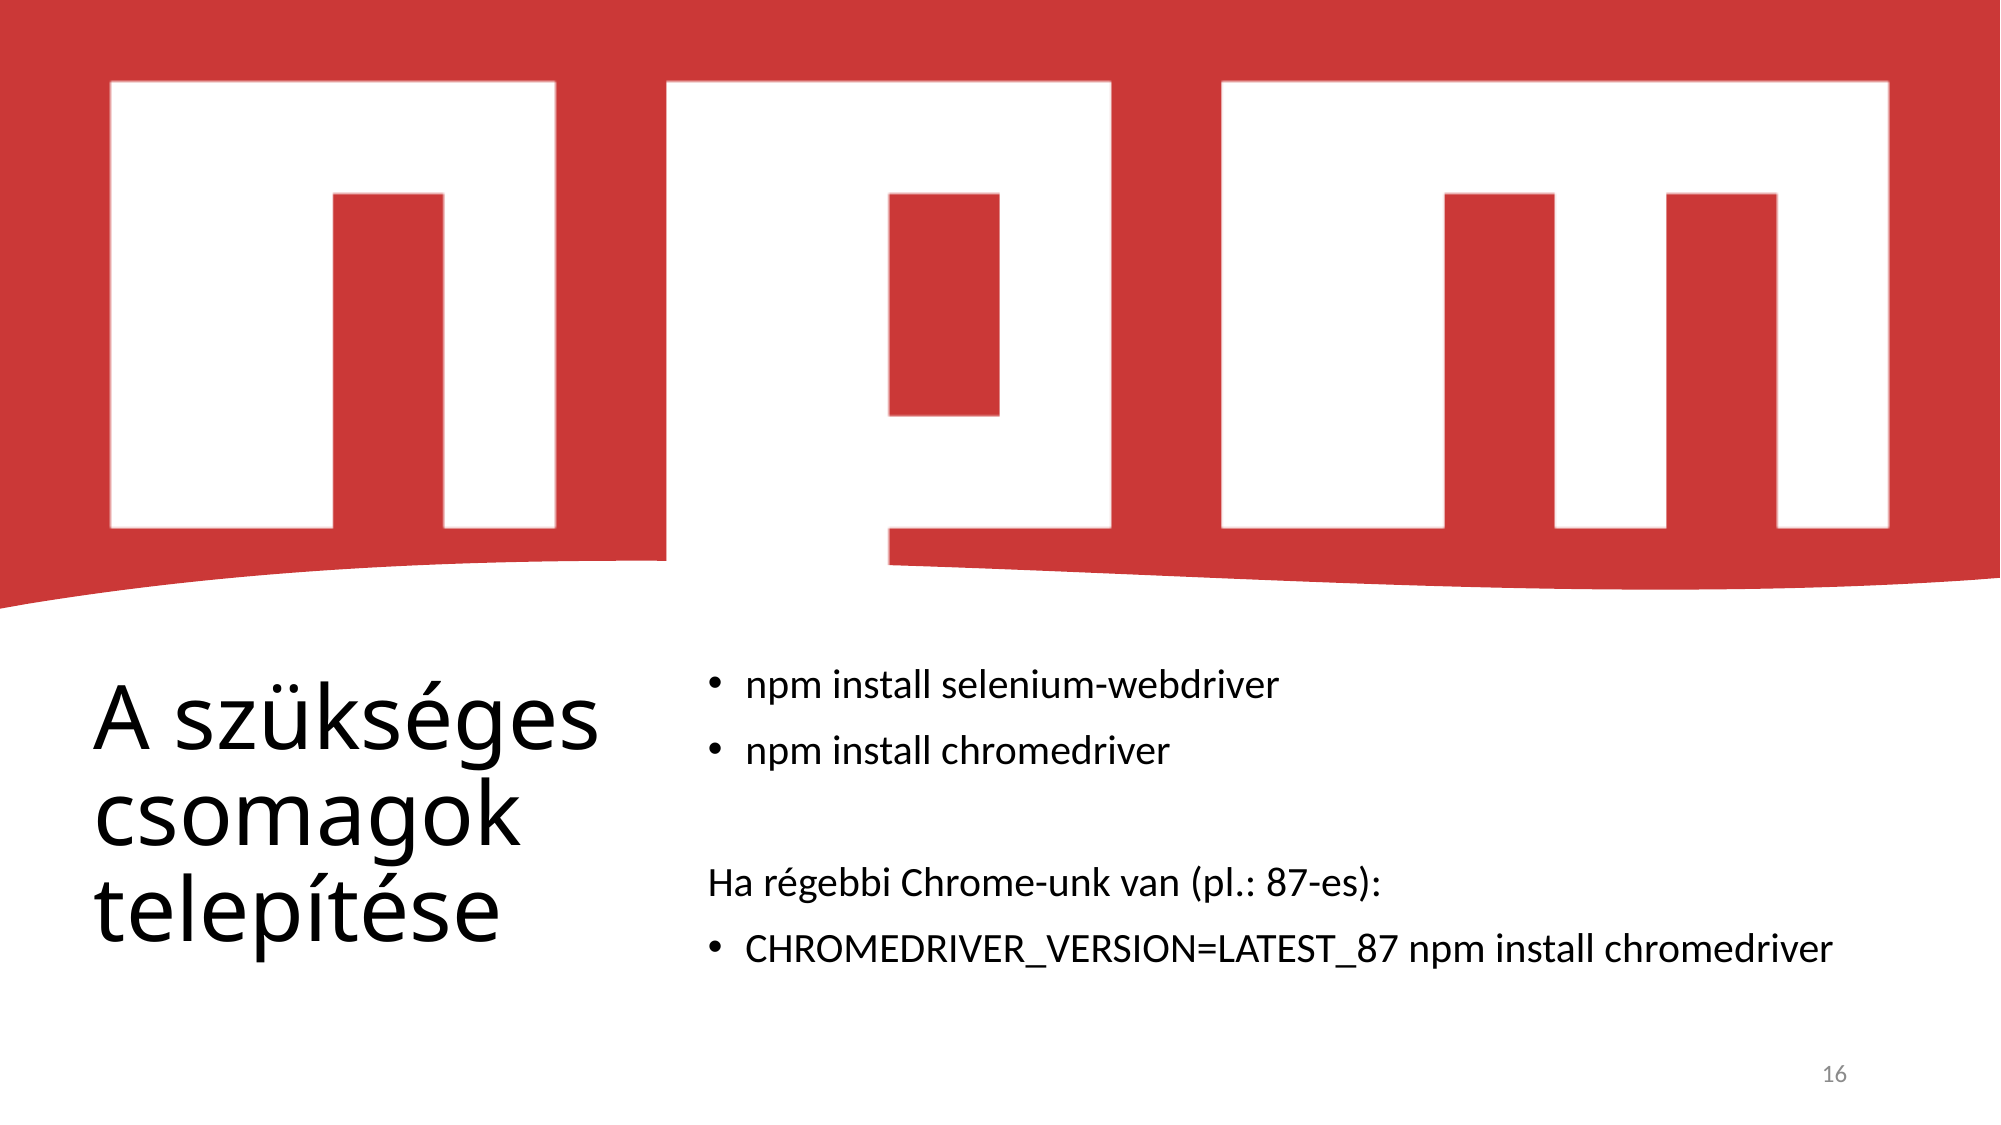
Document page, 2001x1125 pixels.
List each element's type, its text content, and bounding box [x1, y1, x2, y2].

list npm install selenium-webdriver npm install chromedriver Ha régebbi Chrome-unk van (pl.: 87-es): CHROMEDRIVER_VERSION=LATEST_87 npm install chromedriver [692, 615, 1921, 1018]
title A szükséges csomagok telepítése [78, 615, 619, 1018]
slide_number 16 [1412, 1042, 1863, 1103]
picture [0, 0, 2000, 609]
